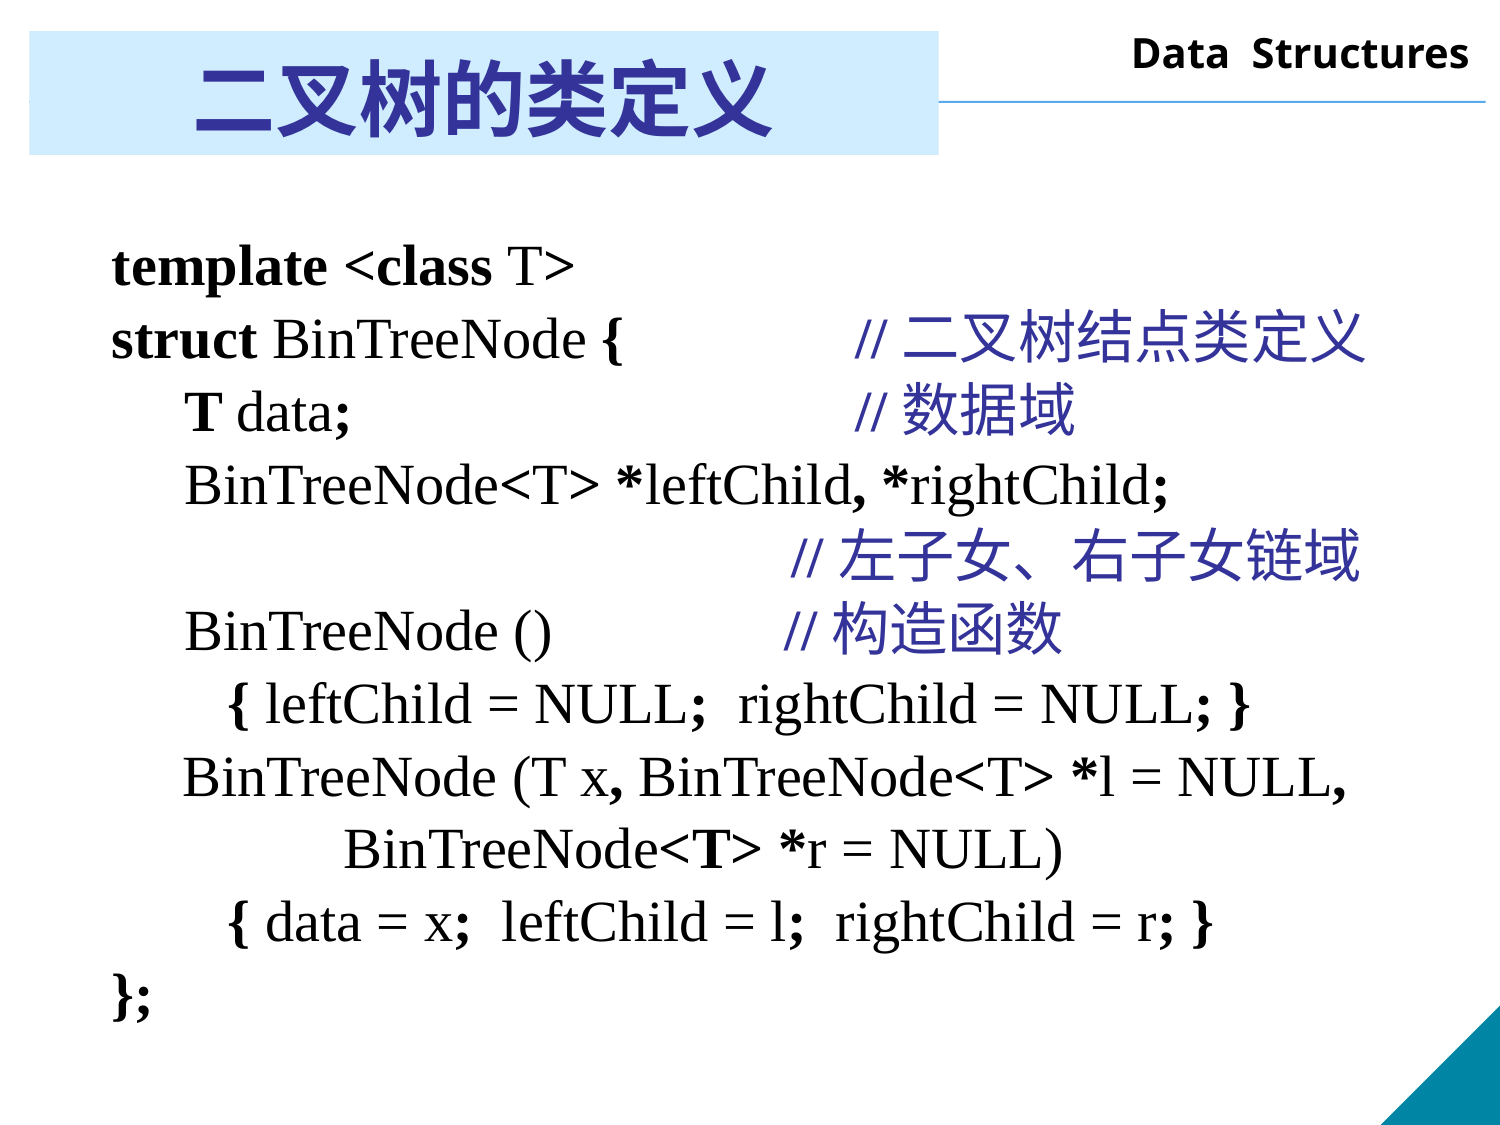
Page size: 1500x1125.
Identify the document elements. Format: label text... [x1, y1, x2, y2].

list template <class T> struct BinTreeNode { //二叉树结点类定义 T data; //数据域 BinTreeNode<T> *leftChild, *rightChild; //左子女、右子女链域 BinTreeNode () //构造函数 { leftChild = NULL; rightChild = NULL; } BinTreeNode (T x, BinTreeNode<T> *l = NULL, BinTreeNode<T> *r = NULL) { data = x; leftChild = l; rightChild = r; } }; [96, 220, 1447, 1082]
title 二叉树的类定义 [29, 31, 939, 155]
